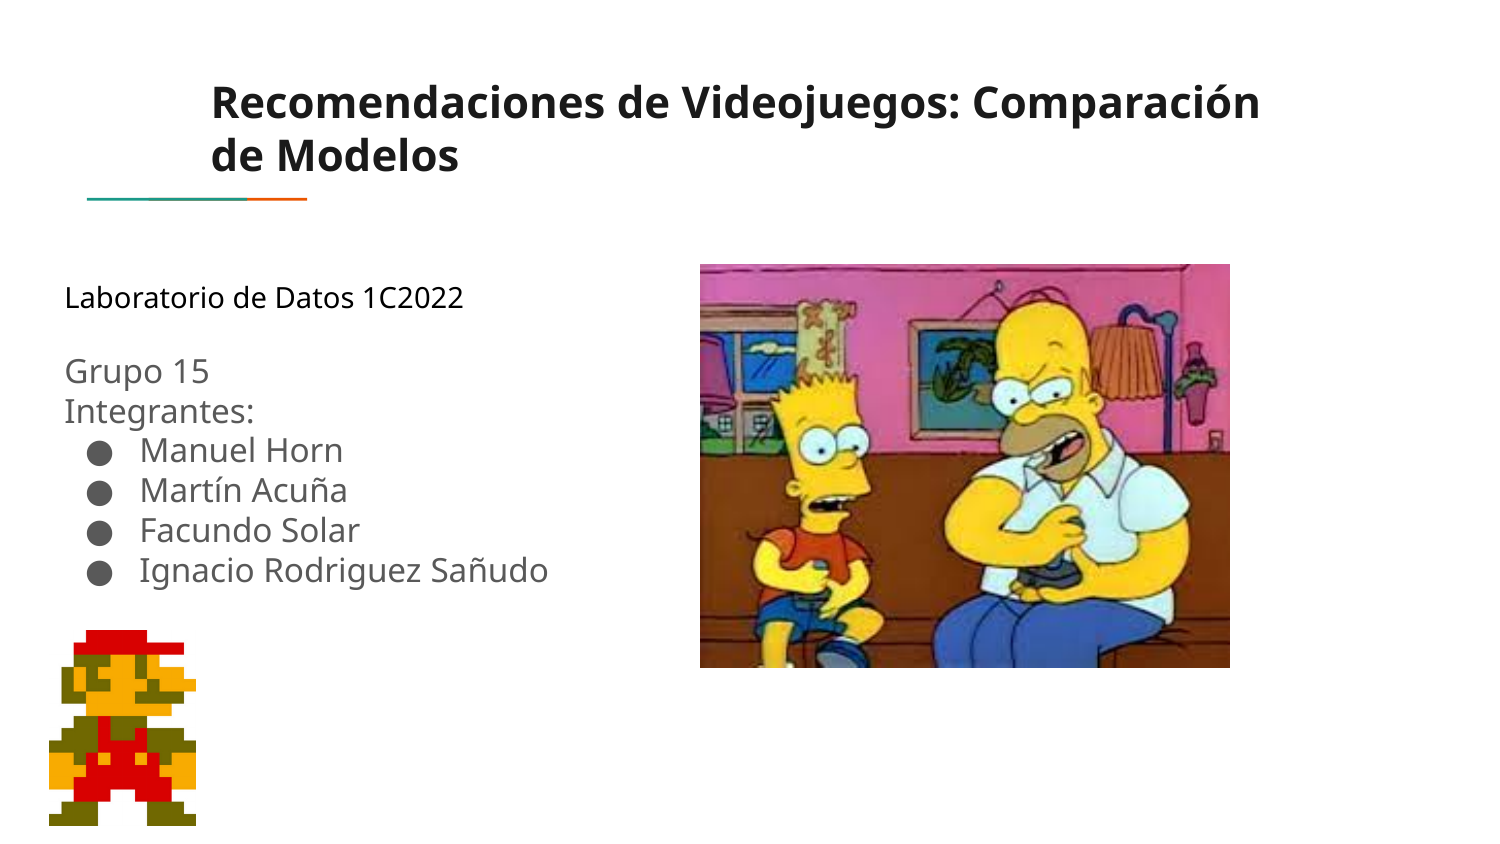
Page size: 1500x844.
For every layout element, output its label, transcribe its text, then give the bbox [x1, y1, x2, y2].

picture [700, 263, 1231, 668]
picture [49, 630, 196, 826]
text_box Laboratorio de Datos 1C2022 [49, 264, 535, 330]
title Recomendaciones de Videojuegos: Comparación de Modelos [195, 60, 1305, 211]
subtitle Grupo 15 Integrantes: Manuel Horn Martín Acuña Facundo Solar Ignacio Rodriguez Sañudo [49, 334, 586, 608]
